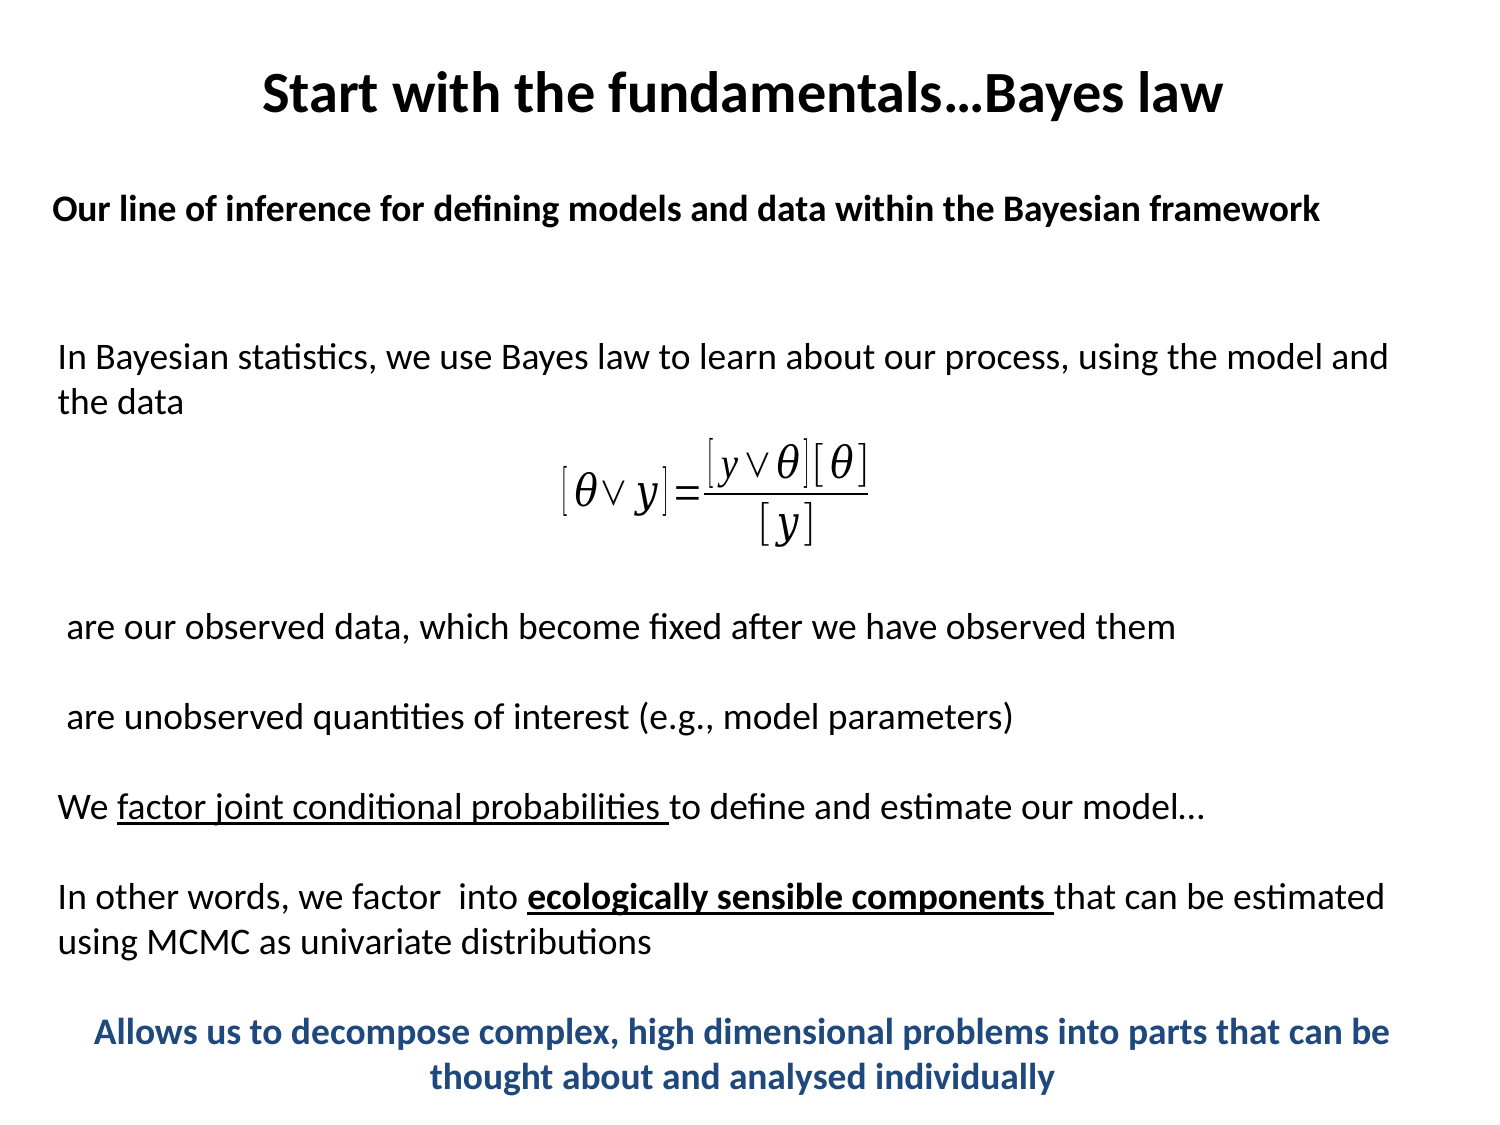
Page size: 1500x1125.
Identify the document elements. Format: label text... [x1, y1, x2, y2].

text_box Our line of inference for defining models and data within the Bayesian framework [37, 176, 1438, 237]
text_box Start with the fundamentals…Bayes law [192, 46, 1293, 132]
text_box Allows us to decompose complex, high dimensional problems into parts that can be thought about and analysed individually [42, 999, 1443, 1105]
